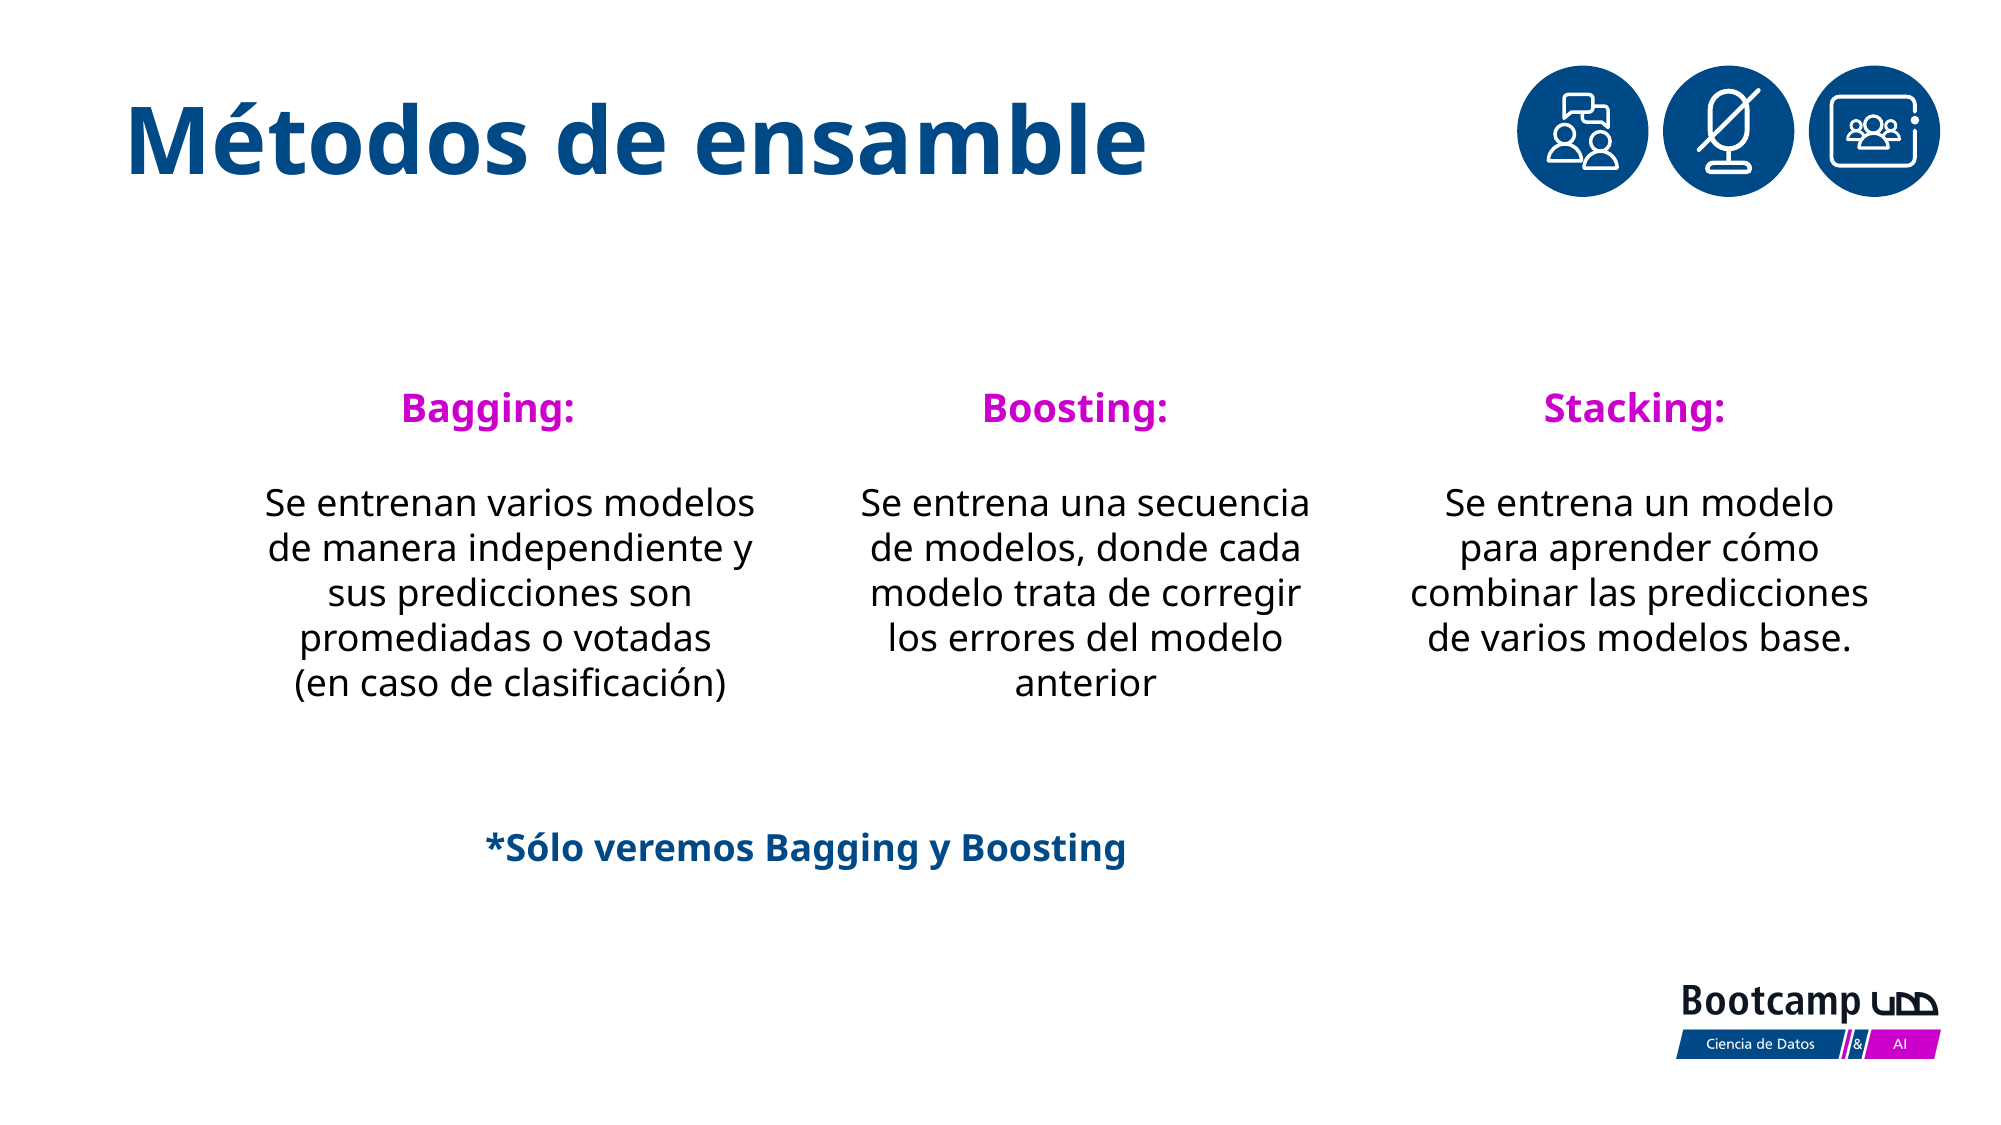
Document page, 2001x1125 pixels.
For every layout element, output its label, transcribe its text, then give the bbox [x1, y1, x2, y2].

text_box *Sólo veremos Bagging y Boosting [420, 802, 1193, 885]
text_box Bagging: [281, 361, 694, 446]
text_box Se entrenan varios modelos de manera independiente y sus predicciones son promediadas o votadas (en caso de clasificación) [241, 463, 780, 719]
picture [1676, 985, 1941, 1059]
text_box Se entrena un modelo para aprender cómo combinar las predicciones de varios modelos base. [1393, 463, 1886, 674]
text_box Boosting: [877, 361, 1273, 446]
text_box Stacking: [1442, 361, 1838, 446]
text_box Métodos de ensamble [108, 65, 1245, 209]
text_box Se entrena una secuencia de modelos, donde cada modelo trata de corregir los errores del modelo anterior [839, 463, 1332, 719]
